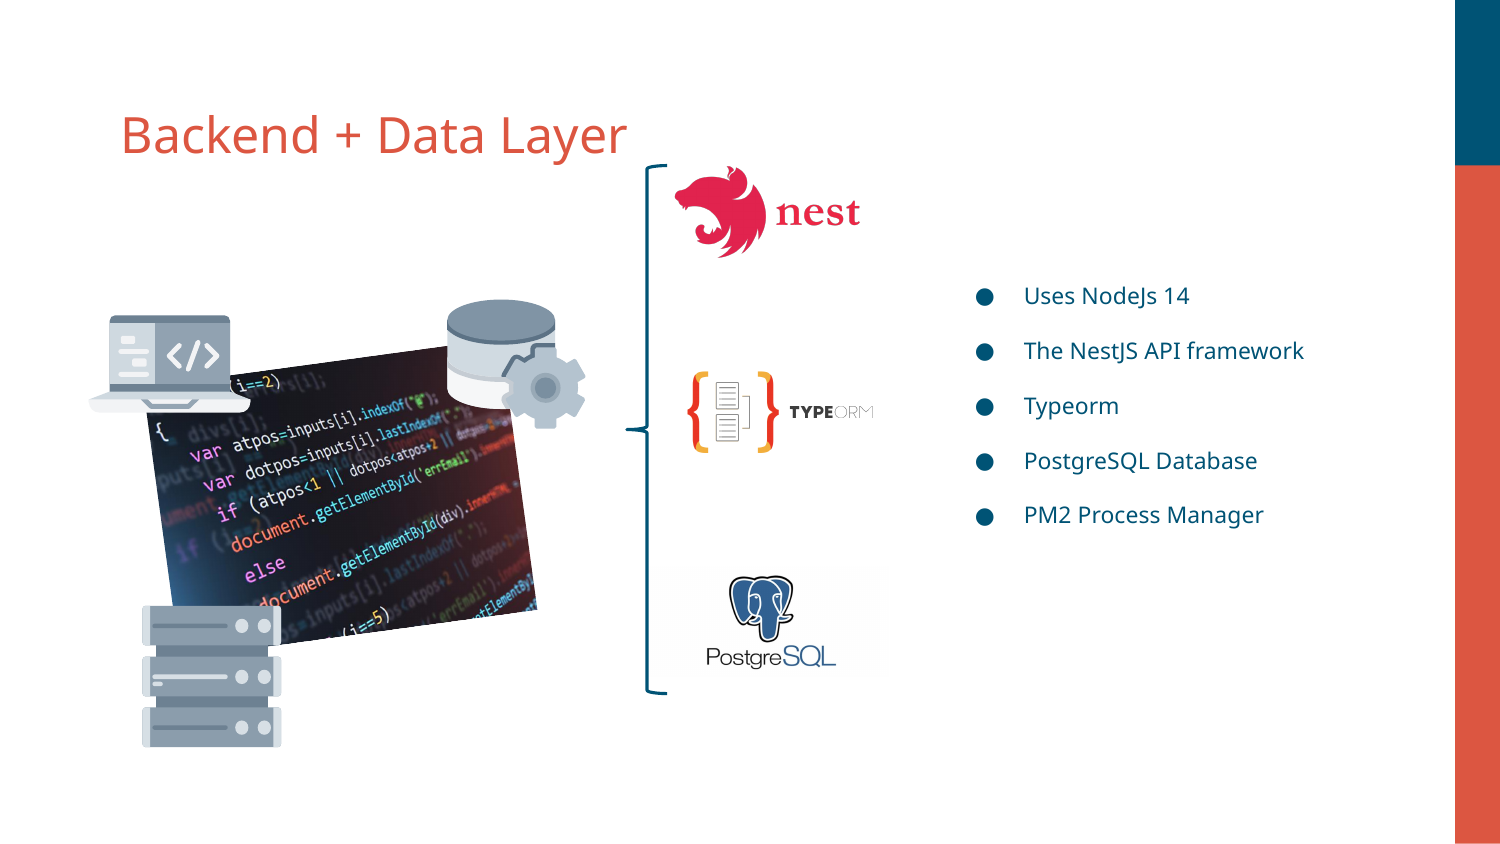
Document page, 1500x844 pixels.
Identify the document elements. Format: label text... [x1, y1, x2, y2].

subtitle Uses NodeJs 14 The NestJS API framework Typeorm PostgreSQL Database PM2 Process Manager [933, 228, 1329, 610]
picture [146, 346, 538, 644]
title Backend + Data Layer [105, 101, 1429, 166]
picture [649, 566, 889, 677]
picture [672, 165, 862, 258]
picture [681, 365, 879, 458]
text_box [446, 299, 586, 429]
text_box [647, 685, 668, 694]
text_box [626, 165, 668, 564]
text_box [142, 605, 282, 748]
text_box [88, 315, 251, 413]
